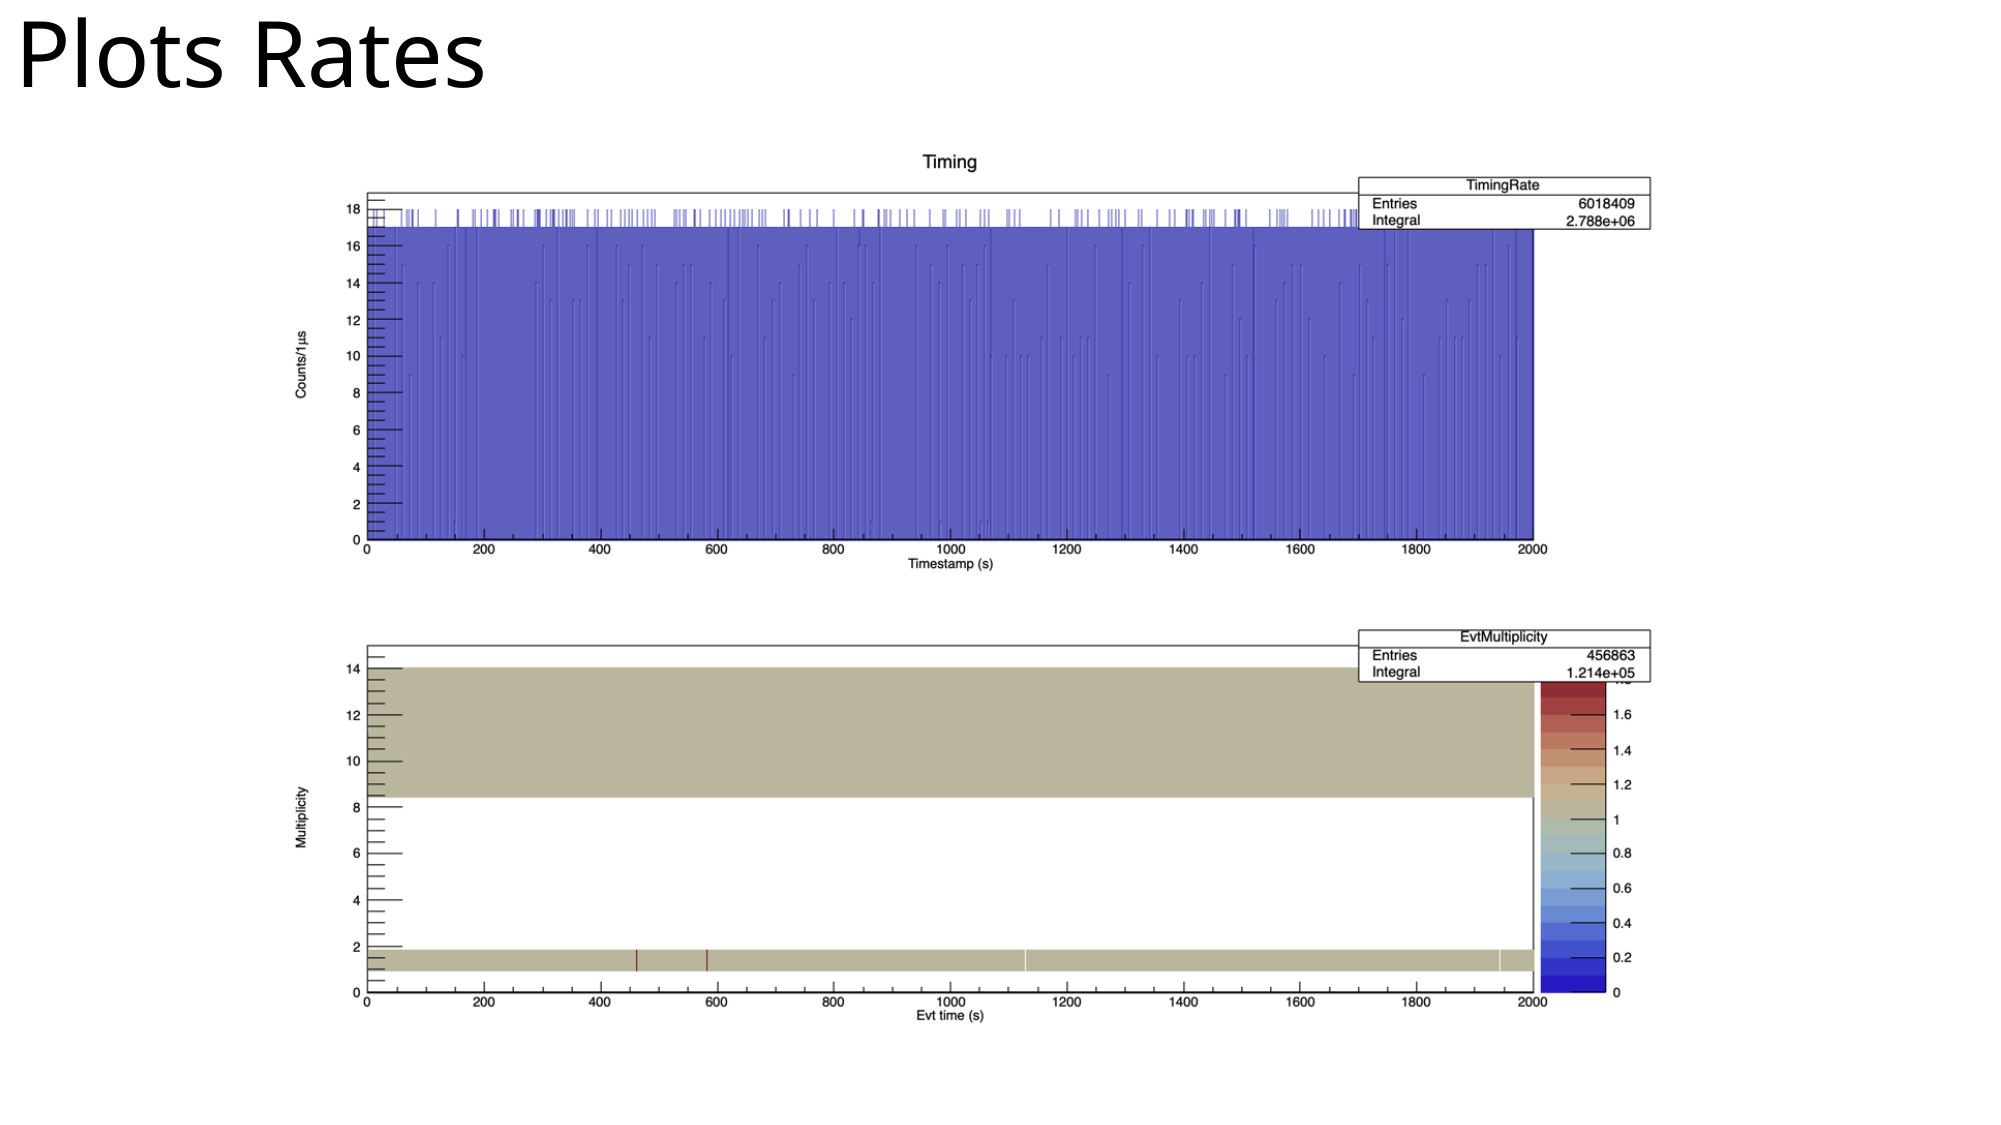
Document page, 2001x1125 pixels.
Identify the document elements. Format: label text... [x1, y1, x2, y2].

picture [208, 141, 1695, 1046]
title Plots Rates [0, 0, 1725, 167]
